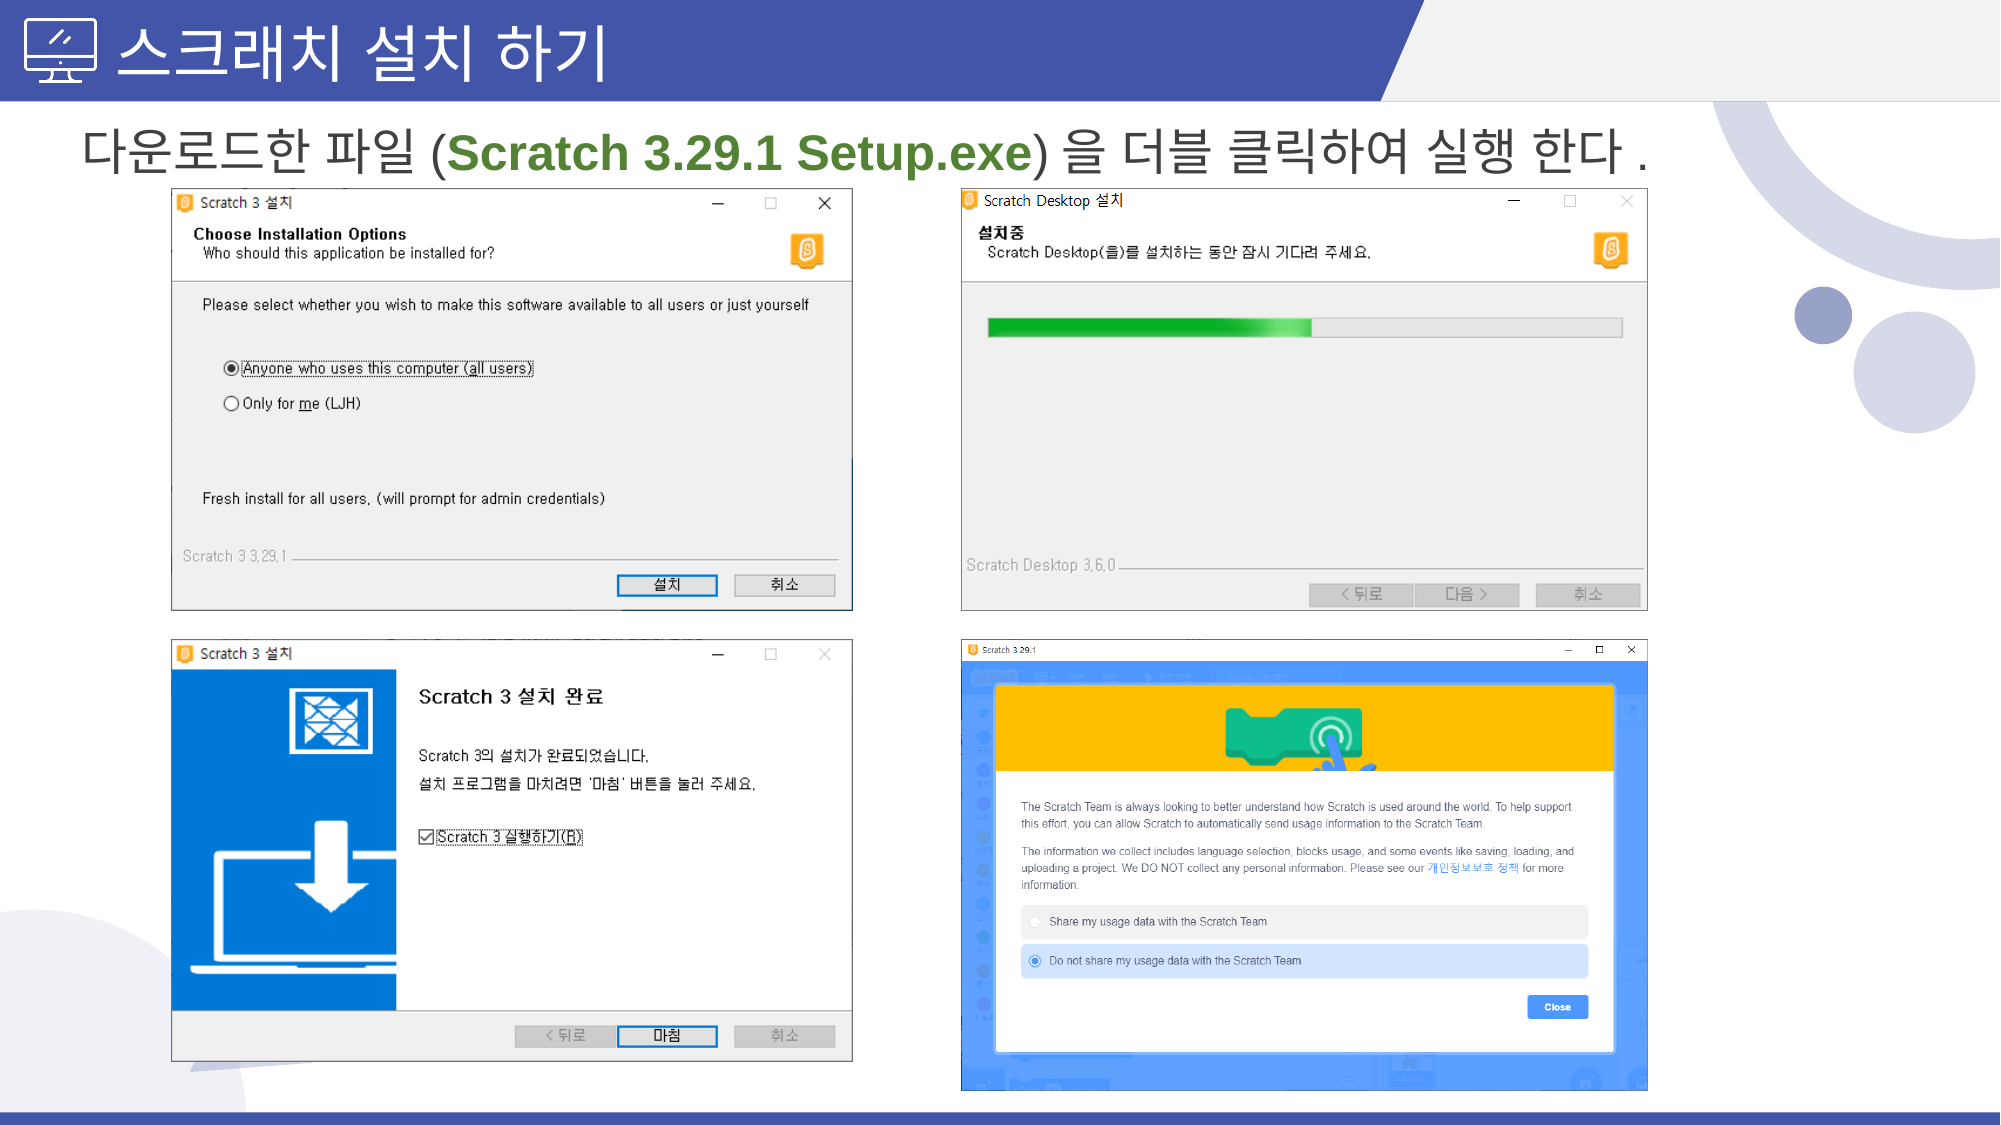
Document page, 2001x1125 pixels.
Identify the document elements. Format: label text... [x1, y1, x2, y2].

picture [24, 14, 97, 87]
picture [960, 188, 1649, 612]
text_box 스크래치 설치 하기 [108, 16, 1361, 81]
picture [960, 638, 1649, 1091]
text_box 다운로드한 파일(Scratch 3.29.1 Setup.exe)을 더블 클릭하여 실행 한다. [29, 112, 1916, 1017]
picture [170, 638, 854, 1062]
picture [170, 188, 854, 612]
